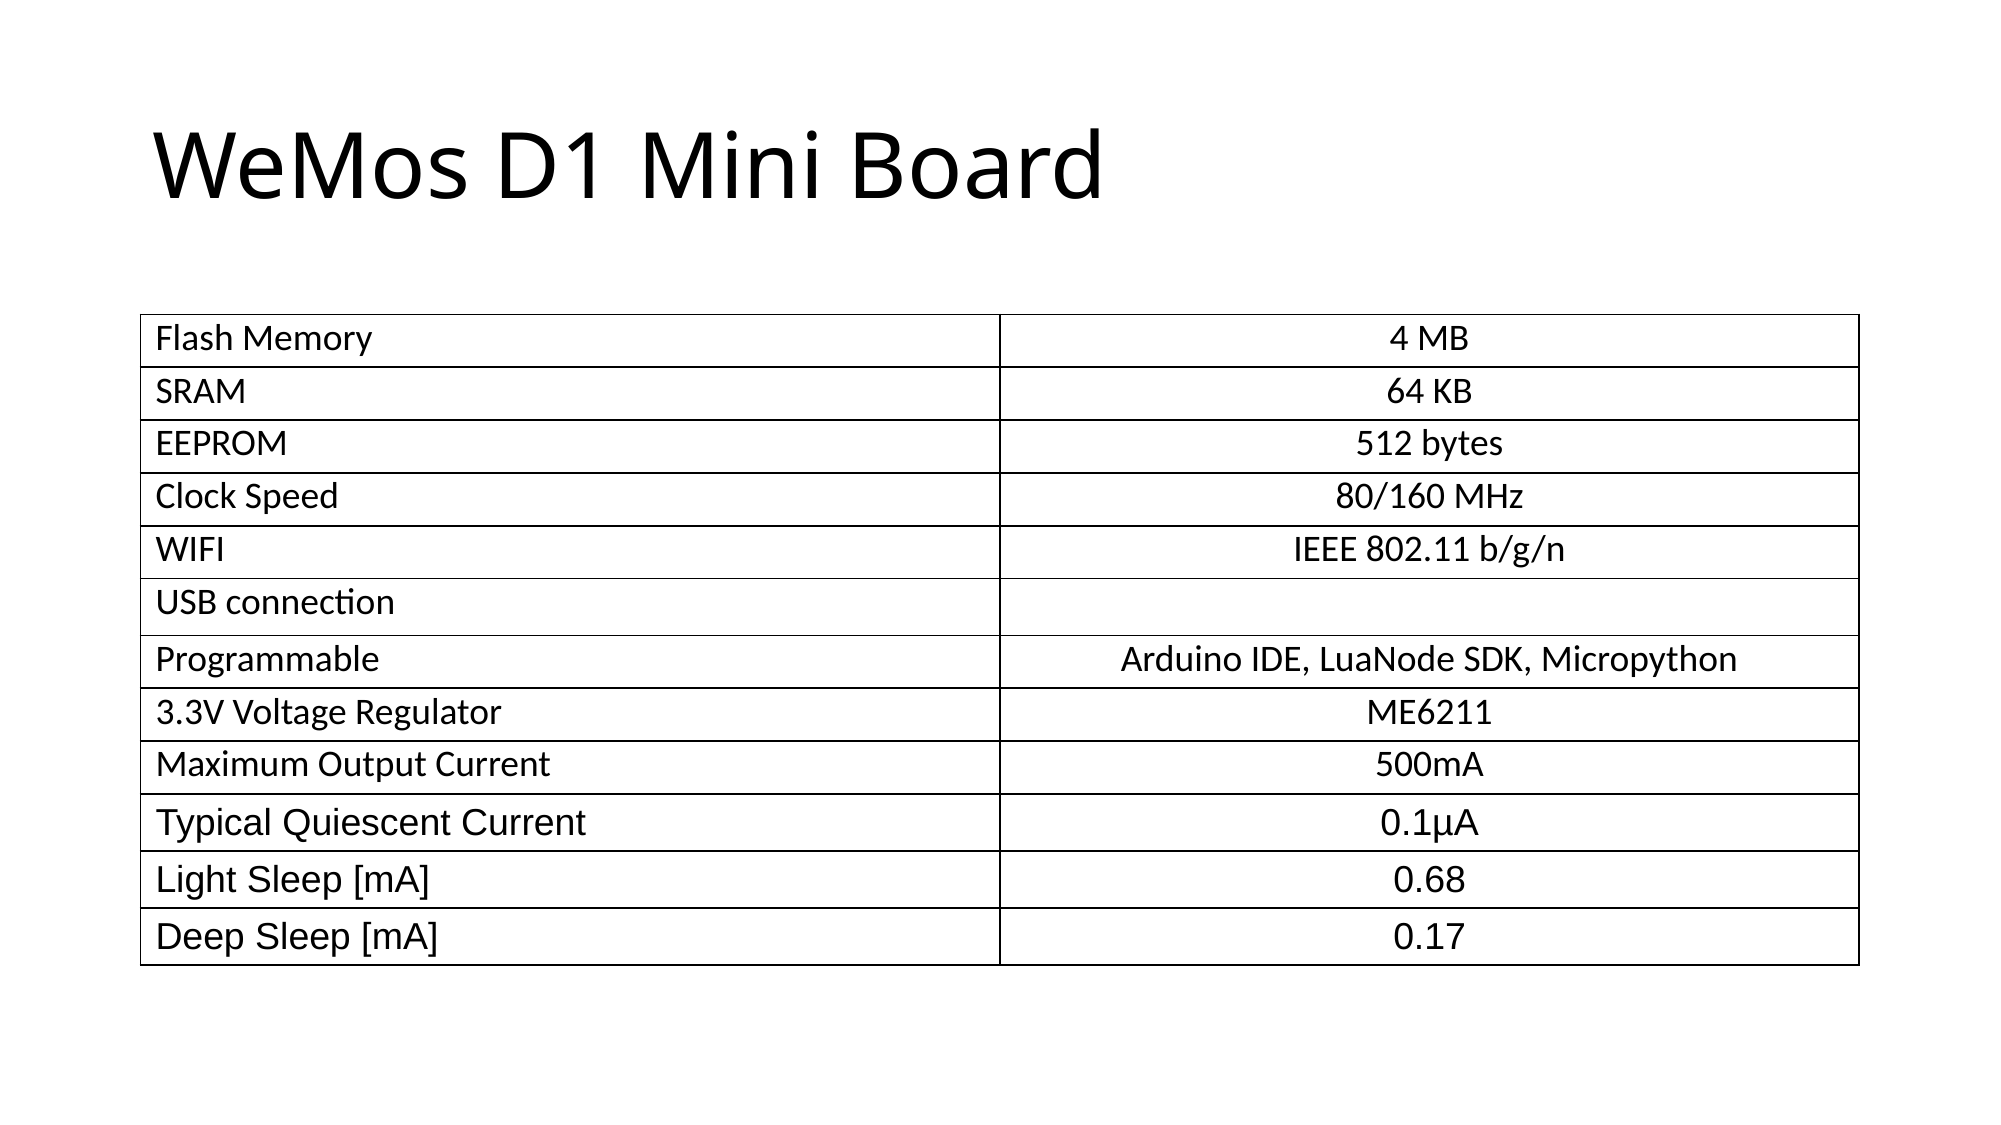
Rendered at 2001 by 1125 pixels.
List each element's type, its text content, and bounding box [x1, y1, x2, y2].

table_cell Typical Quiescent Current [141, 795, 999, 850]
title WeMos D1 Mini Board [137, 59, 1863, 278]
table_cell [1001, 579, 1858, 635]
table_cell Maximum Output Current [141, 742, 999, 793]
table_cell SRAM [141, 368, 999, 419]
table_cell EEPROM [141, 421, 999, 472]
table_cell 500mA [1001, 742, 1858, 793]
table_cell Light Sleep [mA] [141, 852, 999, 907]
table_cell Programmable [141, 636, 999, 687]
table_cell Arduino IDE, LuaNode SDK, Micropython [1001, 636, 1858, 687]
table_header Flash Memory [141, 315, 999, 366]
table_cell 512 bytes [1001, 421, 1858, 472]
table_cell WIFI [141, 527, 999, 578]
table_cell USB connection [141, 579, 999, 635]
table_cell Clock Speed [141, 474, 999, 525]
table_cell ME6211 [1001, 689, 1858, 740]
table_cell 0.17 [1001, 909, 1858, 964]
table_cell 0.68 [1001, 852, 1858, 907]
table_header 4 MB [1001, 315, 1858, 366]
table_cell 80/160 MHz [1001, 474, 1858, 525]
table_cell 3.3V Voltage Regulator [141, 689, 999, 740]
table_cell IEEE 802.11 b/g/n [1001, 527, 1858, 578]
table_cell 64 KB [1001, 368, 1858, 419]
table_cell 0.1µA [1001, 795, 1858, 850]
table_cell Deep Sleep [mA] [141, 909, 999, 964]
